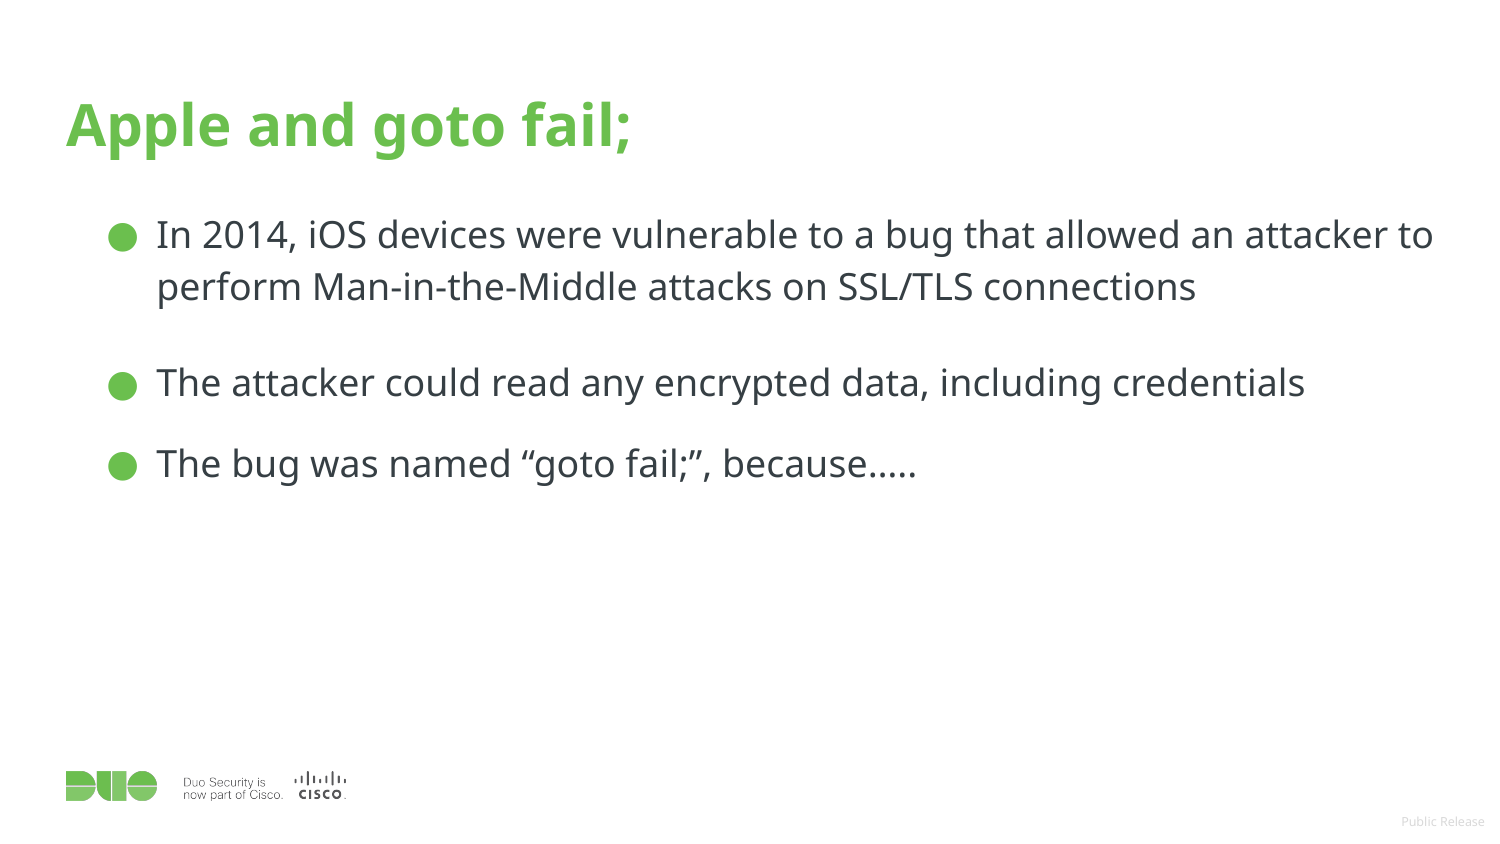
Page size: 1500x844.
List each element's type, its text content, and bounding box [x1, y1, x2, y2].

picture [66, 771, 157, 801]
title Apple and goto fail; [51, 72, 1449, 167]
list In 2014, iOS devices were vulnerable to a bug that allowed an attacker to perform Man-in-the-Middle attacks on SSL/TLS connections The attacker could read any encrypted data, including credentials The bug was named “goto fail;”, because….. [66, 189, 1465, 750]
picture [184, 771, 346, 801]
